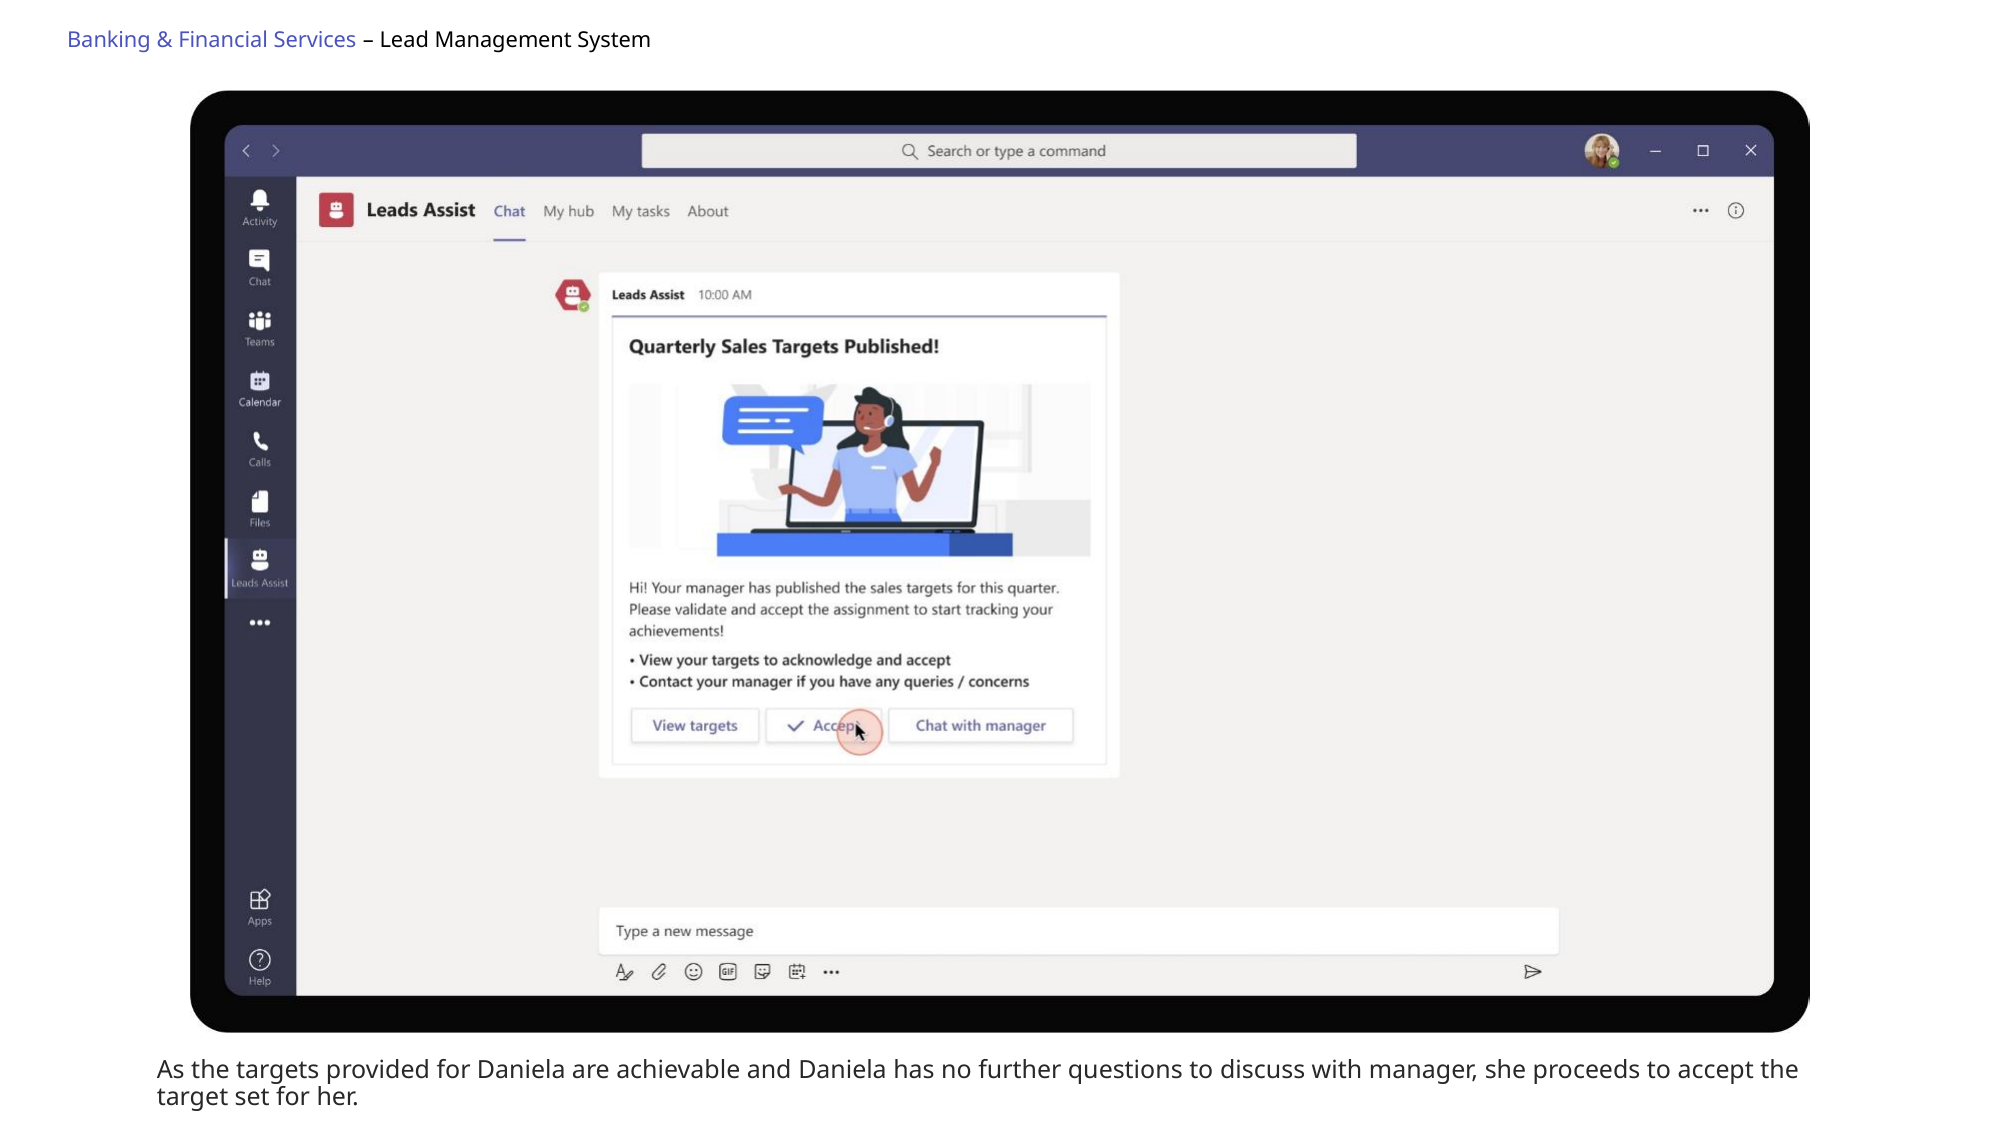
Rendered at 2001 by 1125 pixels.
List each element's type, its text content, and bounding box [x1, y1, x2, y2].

text_box Banking & Financial Services – Lead Management System [52, 18, 1552, 60]
text_box As the targets provided for Daniela are achievable and Daniela has no further questions to discuss with manager, she proceeds to accept the target set for her. [126, 1033, 1884, 1125]
picture [190, 89, 1811, 1034]
